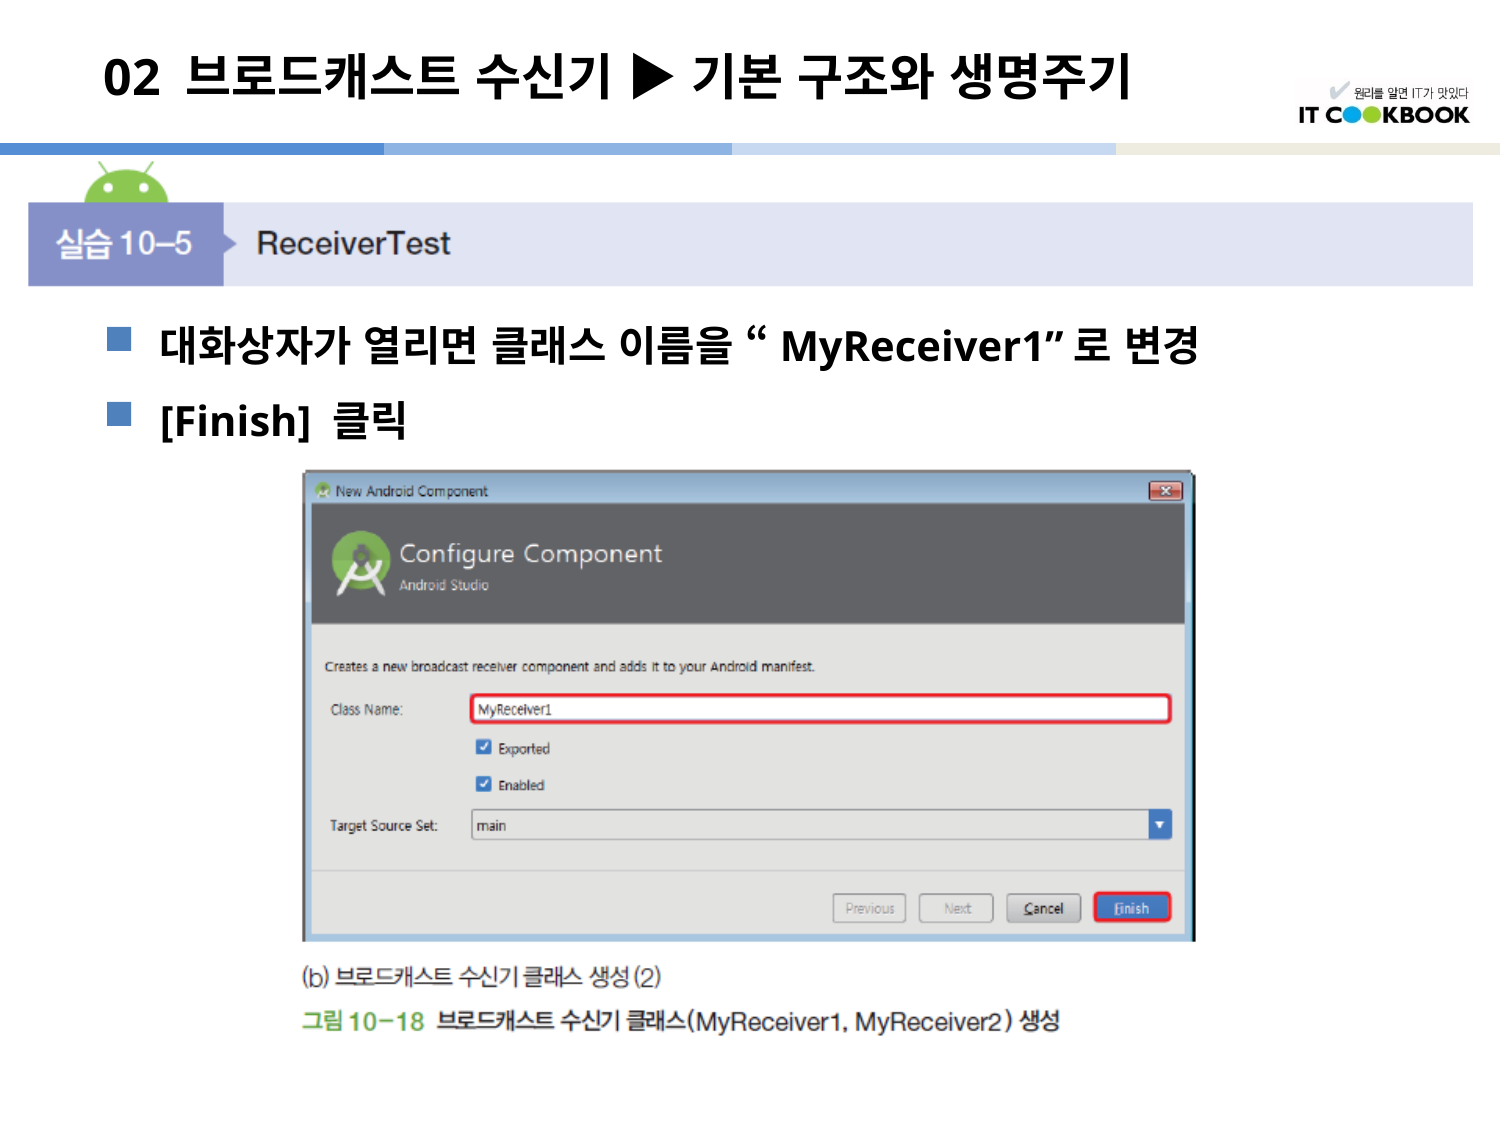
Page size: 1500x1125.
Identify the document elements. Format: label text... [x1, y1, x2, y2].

list 대화상자가 열리면 클래스 이름을 “MyReceiver1”로 변경 [Finish] 클릭 [88, 297, 1436, 1083]
title 02 브로드캐스트 수신기 ▶ 기본 구조와 생명주기 [88, 30, 1330, 121]
picture [290, 455, 1210, 1054]
picture [27, 160, 1473, 288]
picture [1295, 78, 1473, 125]
